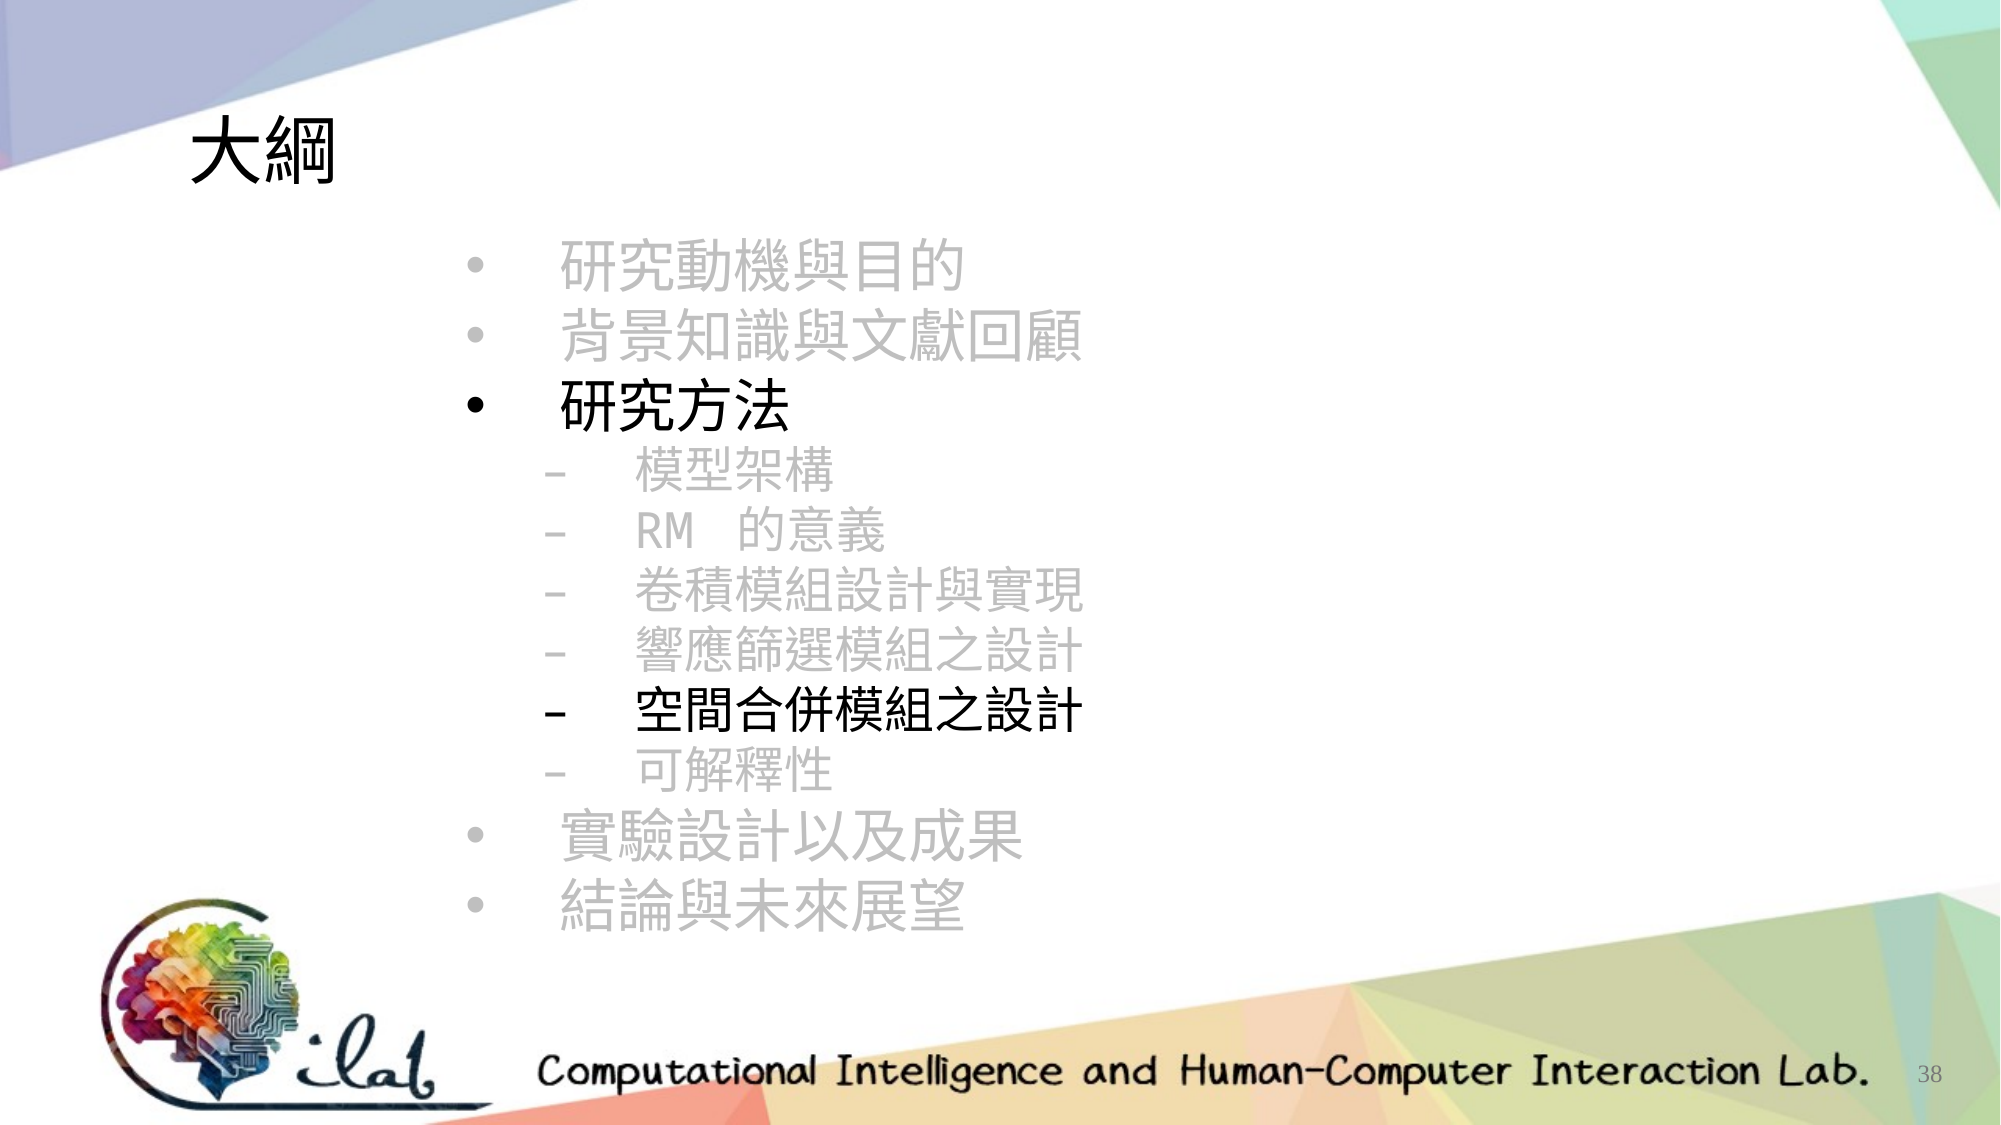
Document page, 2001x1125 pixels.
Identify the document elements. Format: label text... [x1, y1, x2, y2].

picture [0, 0, 2001, 1125]
slide_number 38 [1507, 1042, 1958, 1103]
text_box 研究動機與目的 背景知識與文獻回顧 研究方法 模型架構 RM 的意義 卷積模組設計與實現 響應篩選模組之設計 空間合併模組之設計 可解釋性 實驗設計以及成果 結論與未來展望 [450, 221, 1550, 947]
text_box 大綱 [114, 96, 412, 201]
